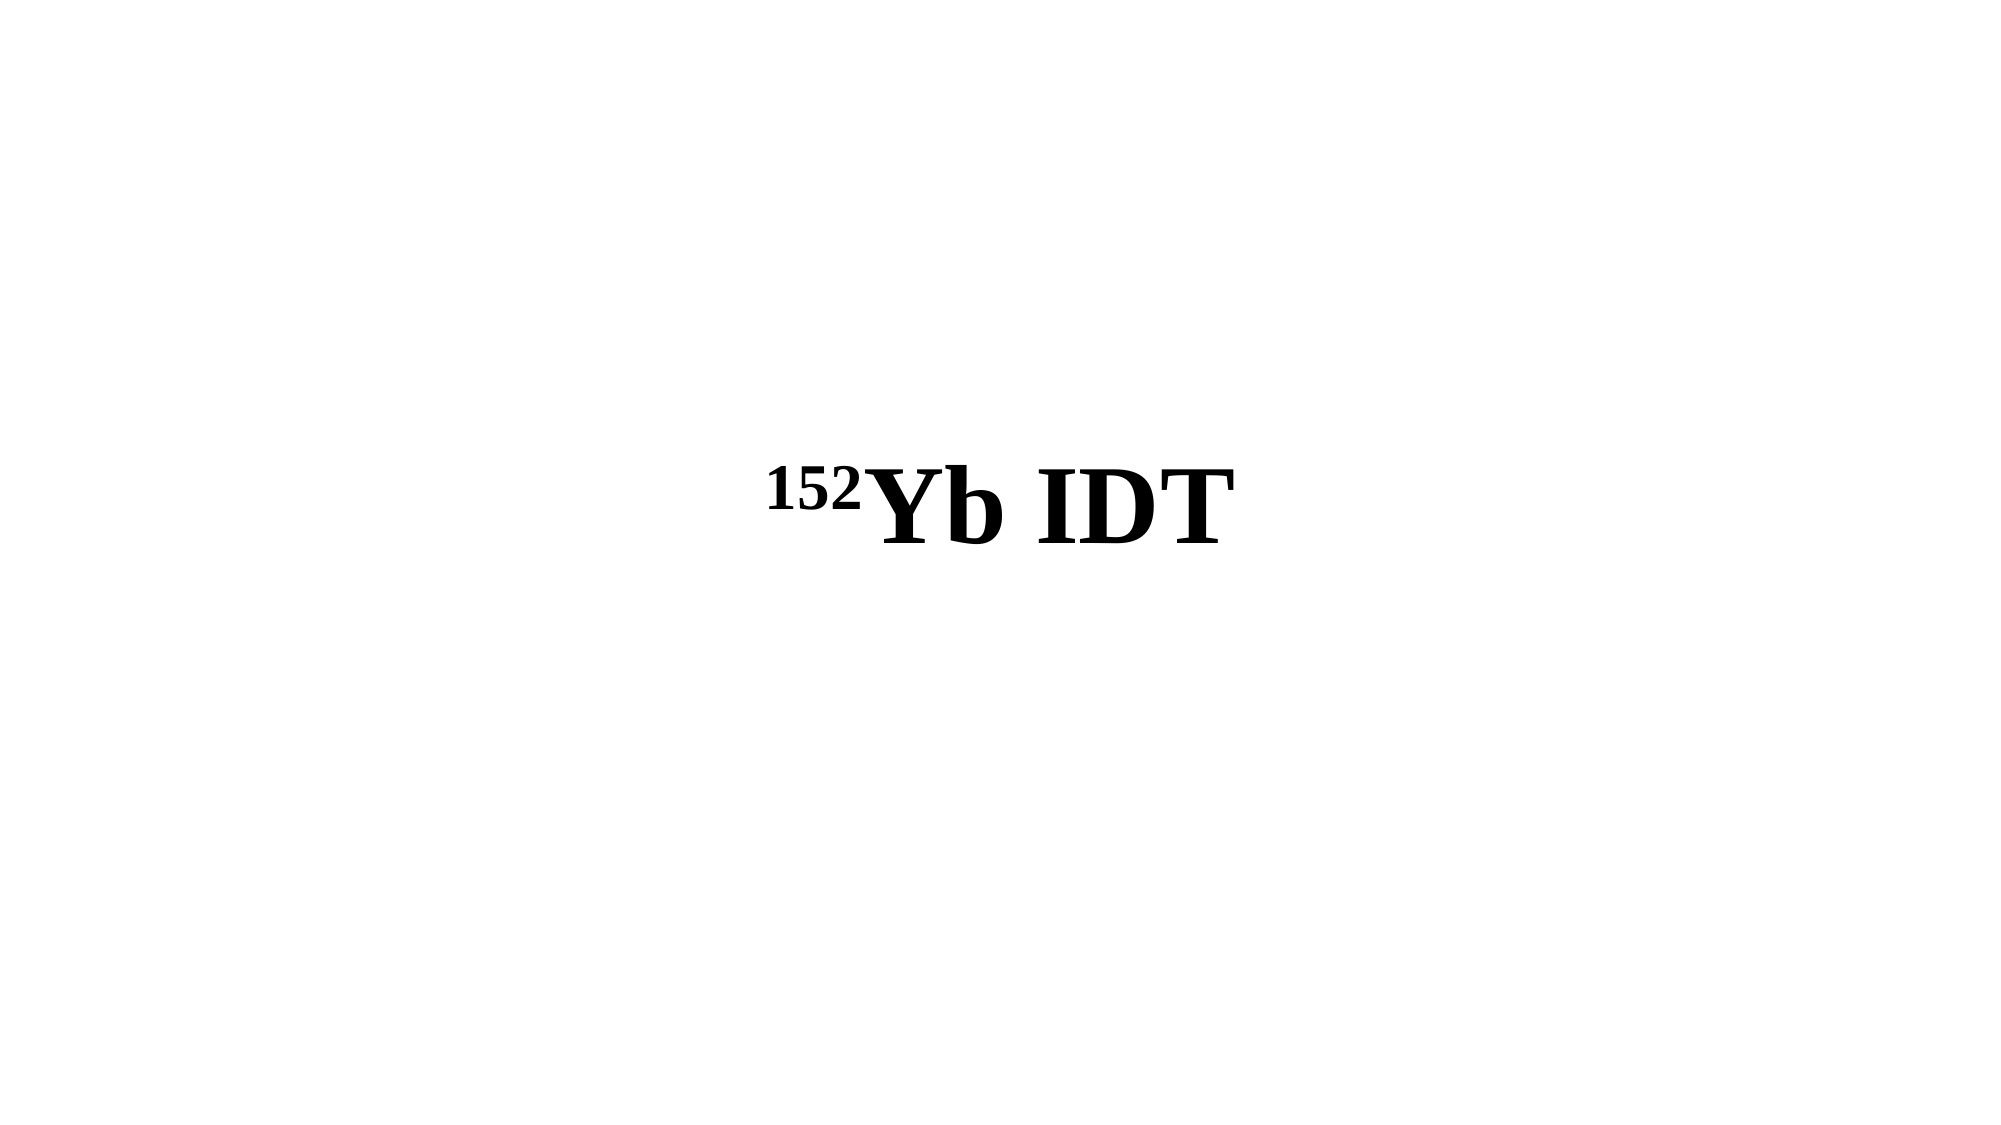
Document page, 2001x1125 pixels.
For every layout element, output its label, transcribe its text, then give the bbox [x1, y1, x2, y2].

text_box 152Yb IDT [373, 355, 1626, 574]
